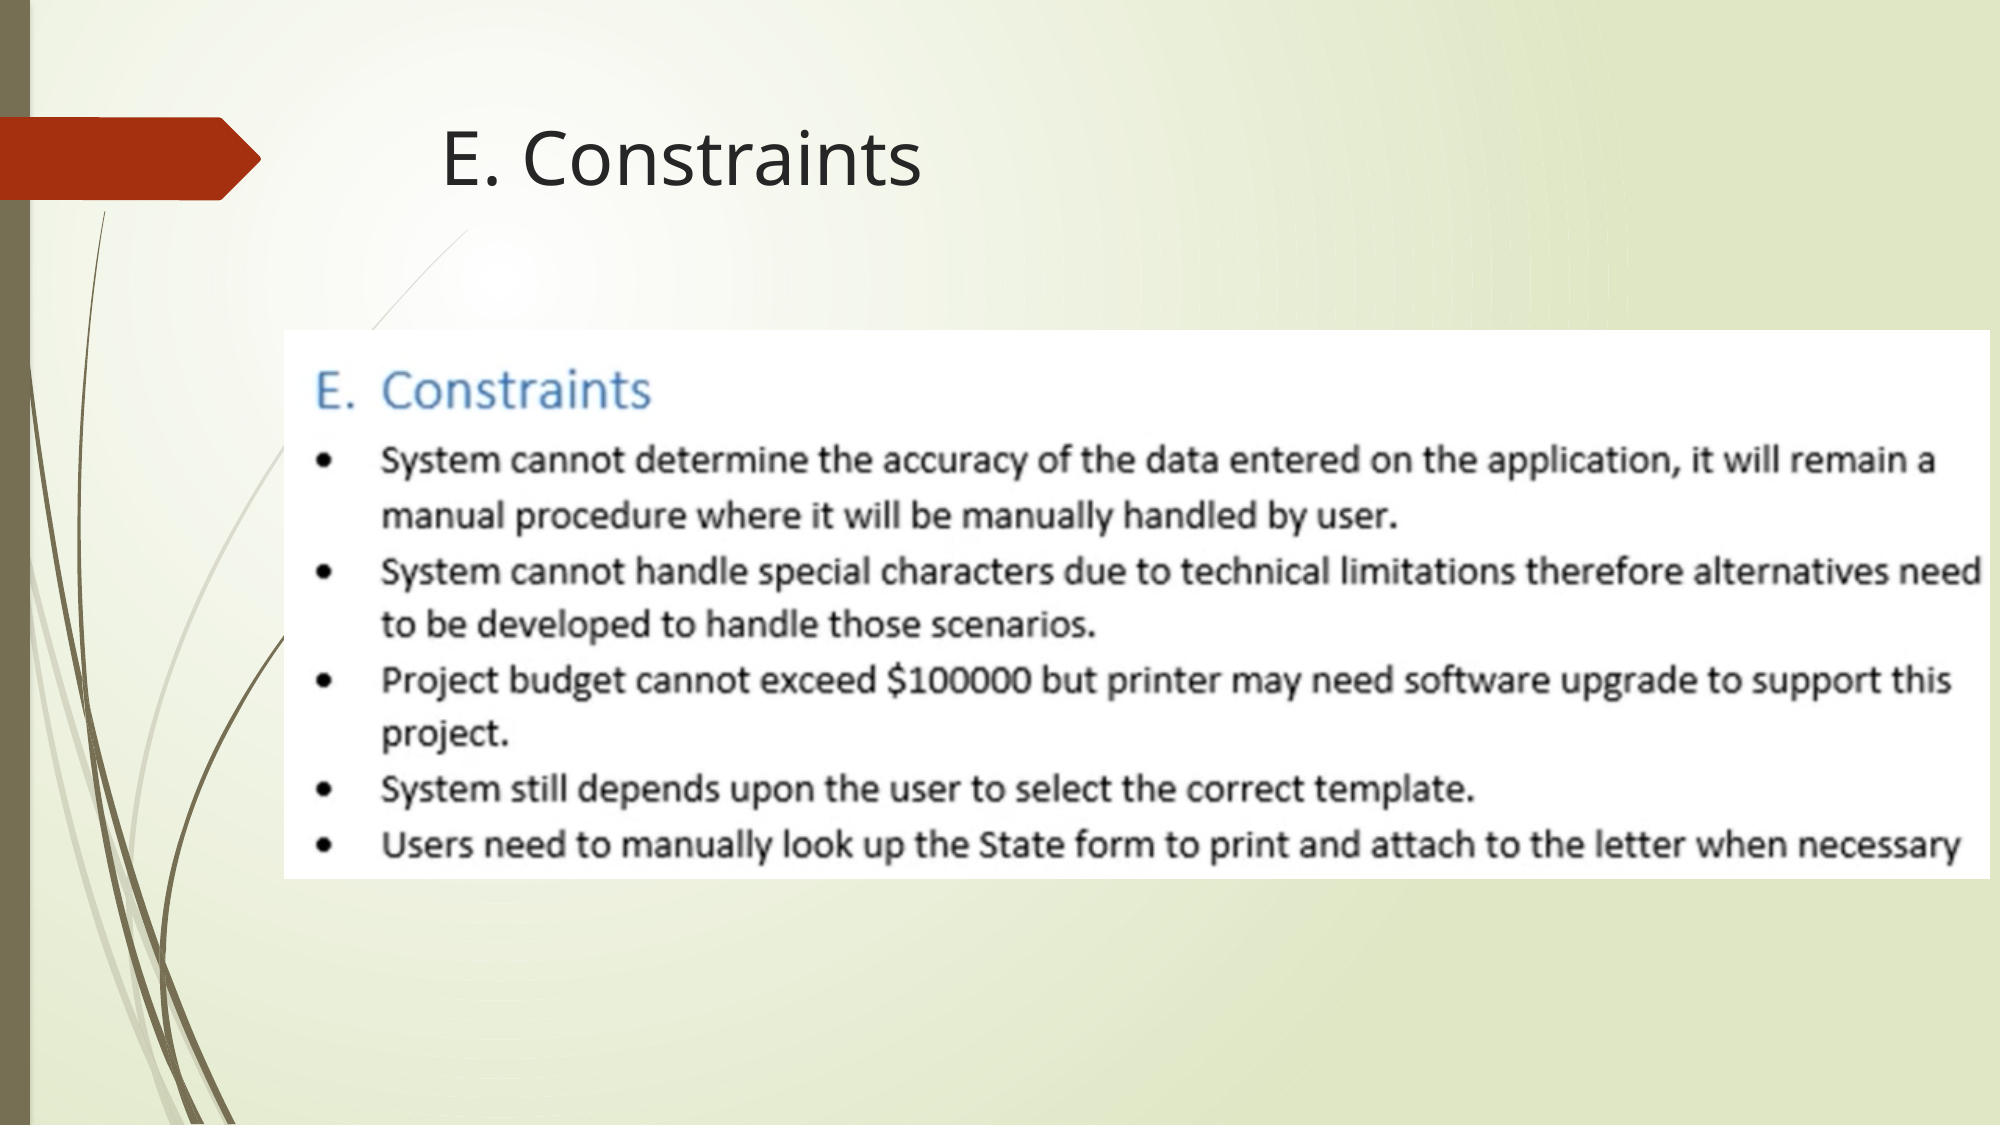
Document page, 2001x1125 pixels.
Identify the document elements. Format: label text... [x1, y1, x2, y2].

title E. Constraints [425, 102, 1888, 313]
picture [284, 330, 1990, 880]
